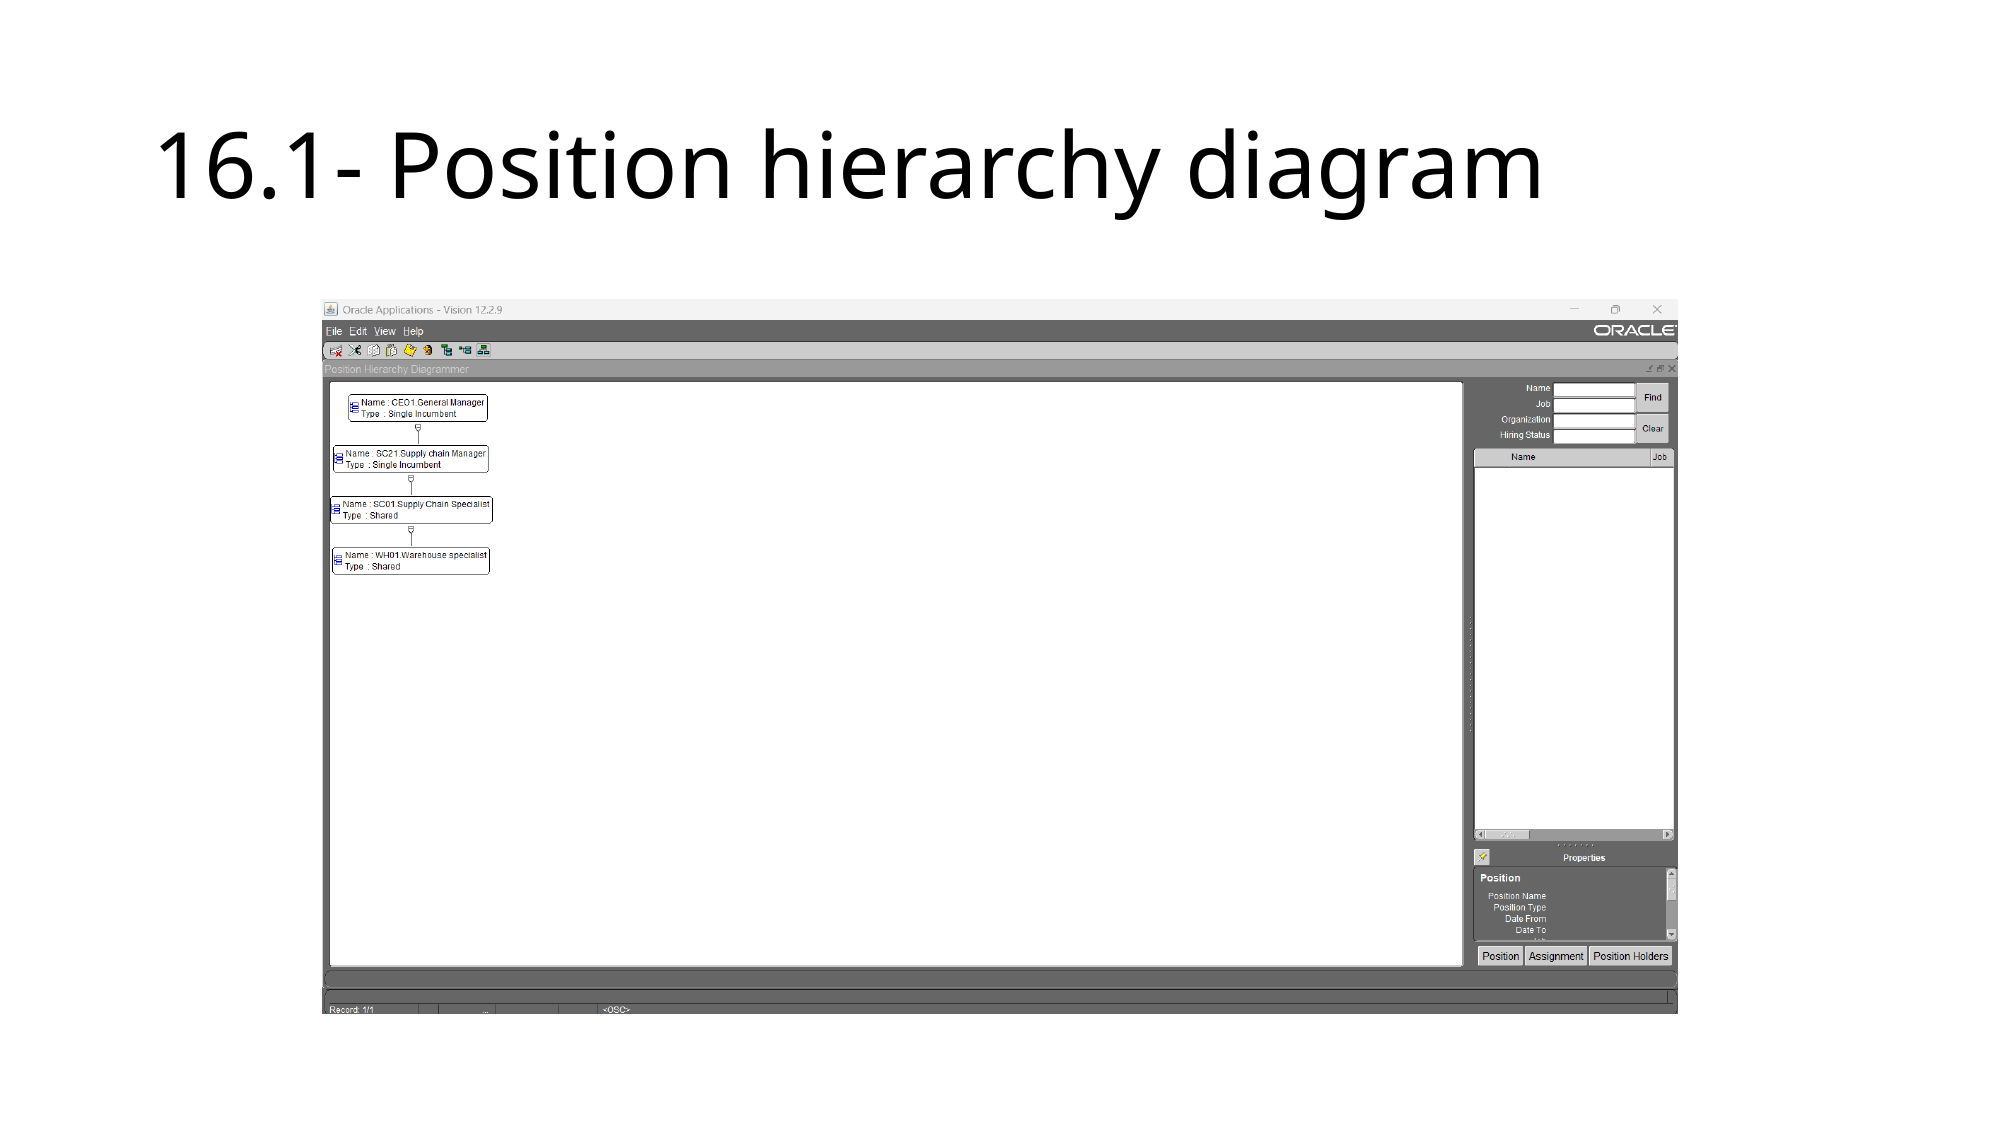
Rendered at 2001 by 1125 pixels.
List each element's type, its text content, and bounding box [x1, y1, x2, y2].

title 16.1- Position hierarchy diagram [137, 59, 1863, 278]
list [322, 299, 1678, 1014]
